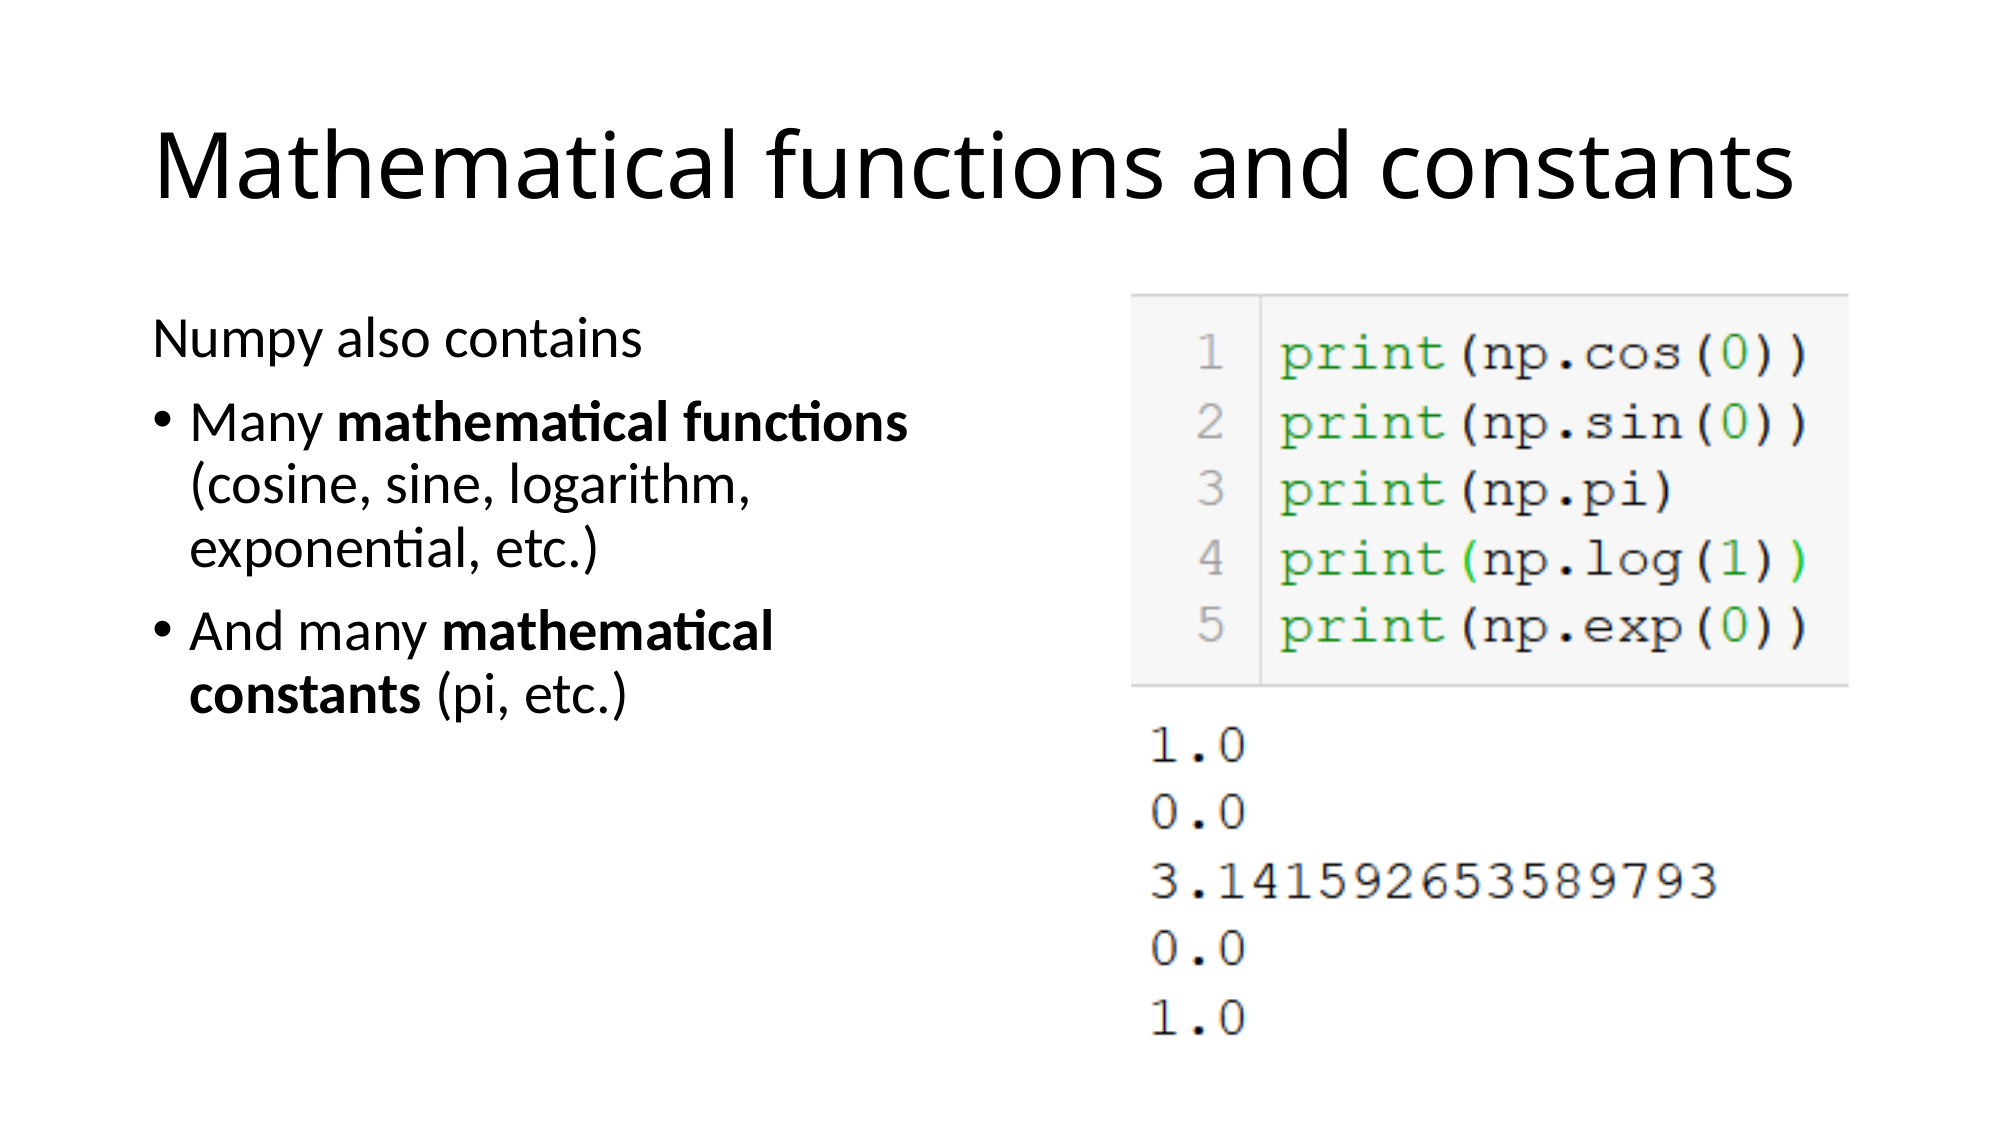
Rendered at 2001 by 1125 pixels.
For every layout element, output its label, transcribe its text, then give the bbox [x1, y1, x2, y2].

picture [1130, 277, 1849, 1055]
list Numpy also contains Many mathematical functions (cosine, sine, logarithm, exponential, etc.) And many mathematical constants (pi, etc.) [137, 299, 988, 1014]
title Mathematical functions and constants [137, 59, 1863, 278]
